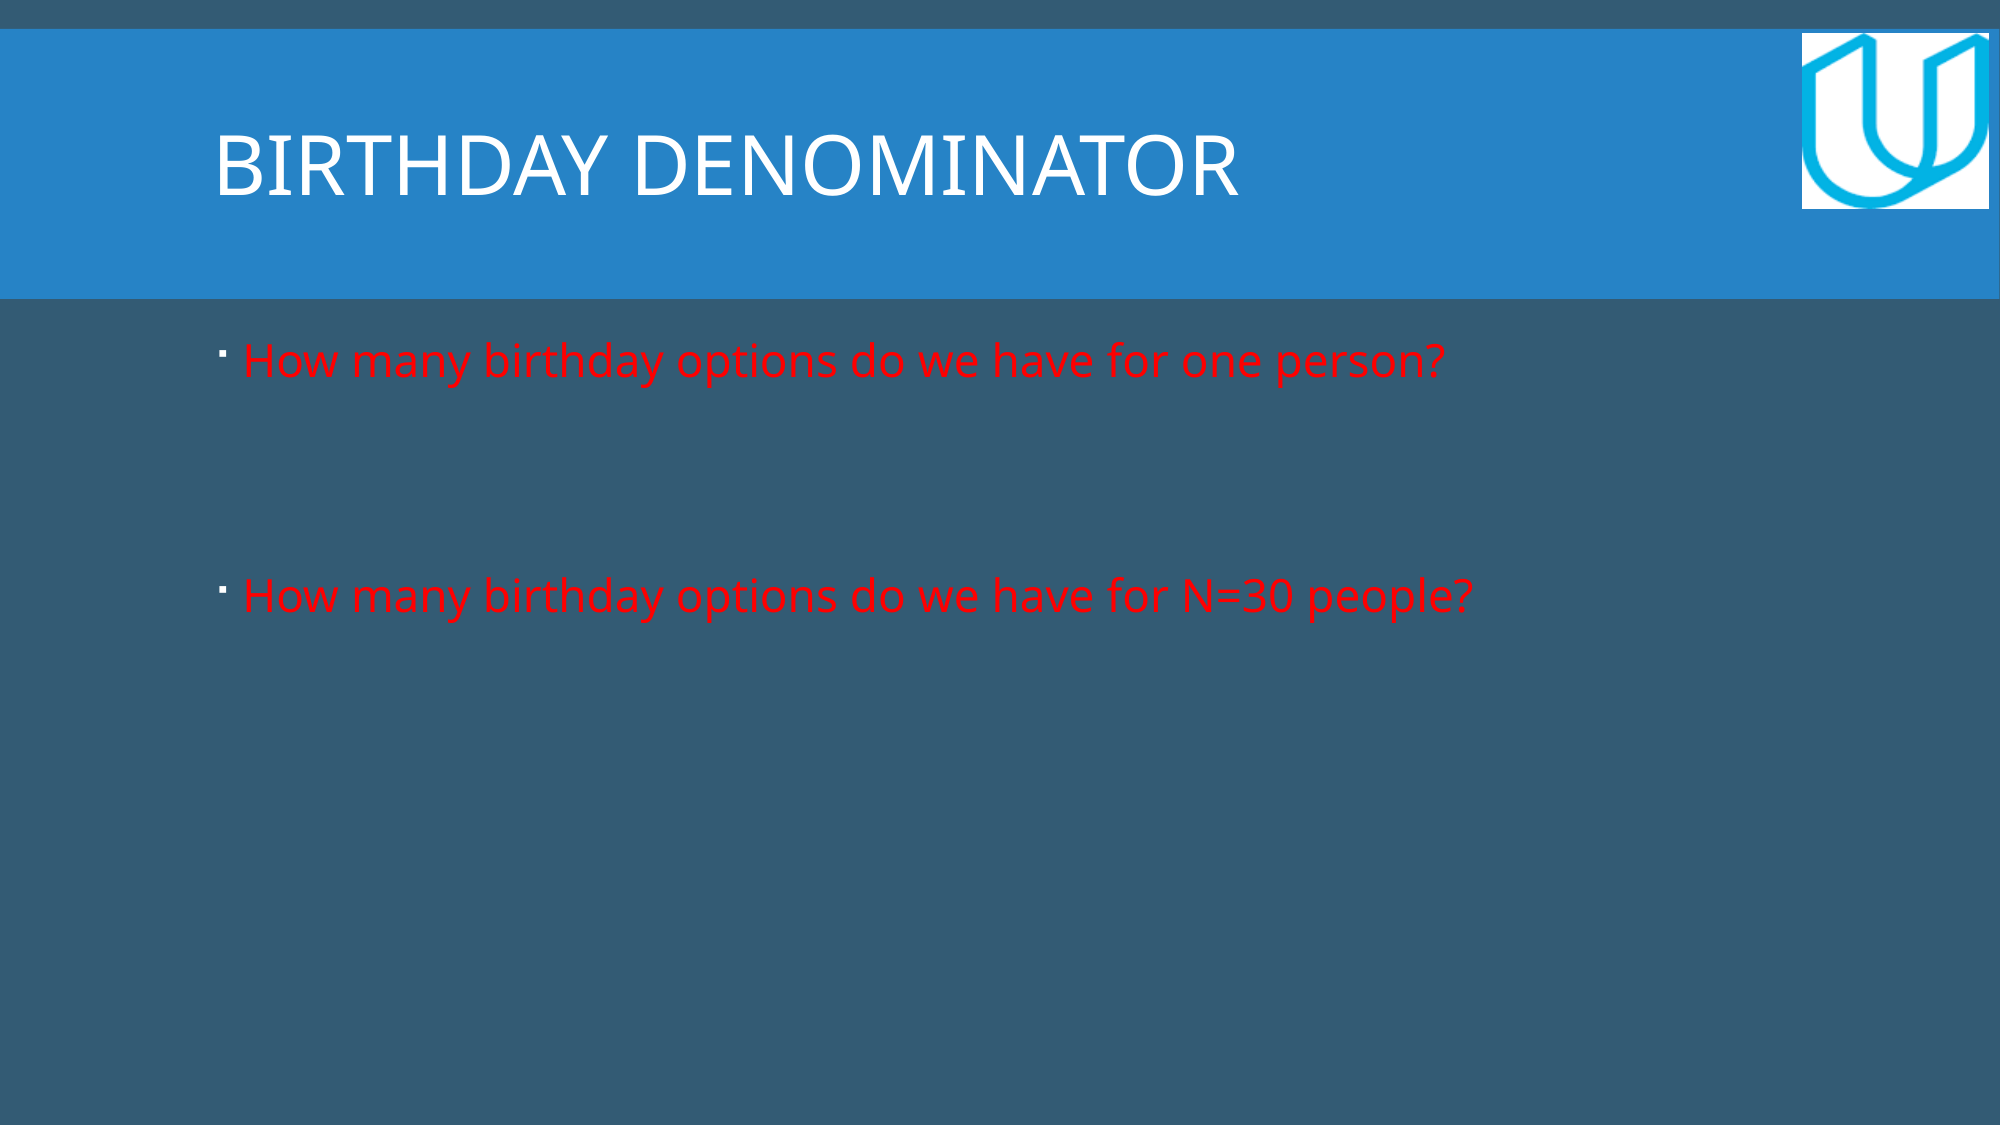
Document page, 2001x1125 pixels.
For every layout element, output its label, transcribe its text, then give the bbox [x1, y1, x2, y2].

picture [1933, 47, 1974, 167]
picture [1802, 33, 1989, 167]
picture [1816, 47, 1912, 197]
picture [1803, 159, 1866, 209]
title Birthday DENOMINATOR [197, 46, 1803, 295]
picture [1876, 124, 1989, 209]
list How many birthday options do we have for one person? How many birthday options do we have for N=30 people? [197, 329, 1803, 1020]
